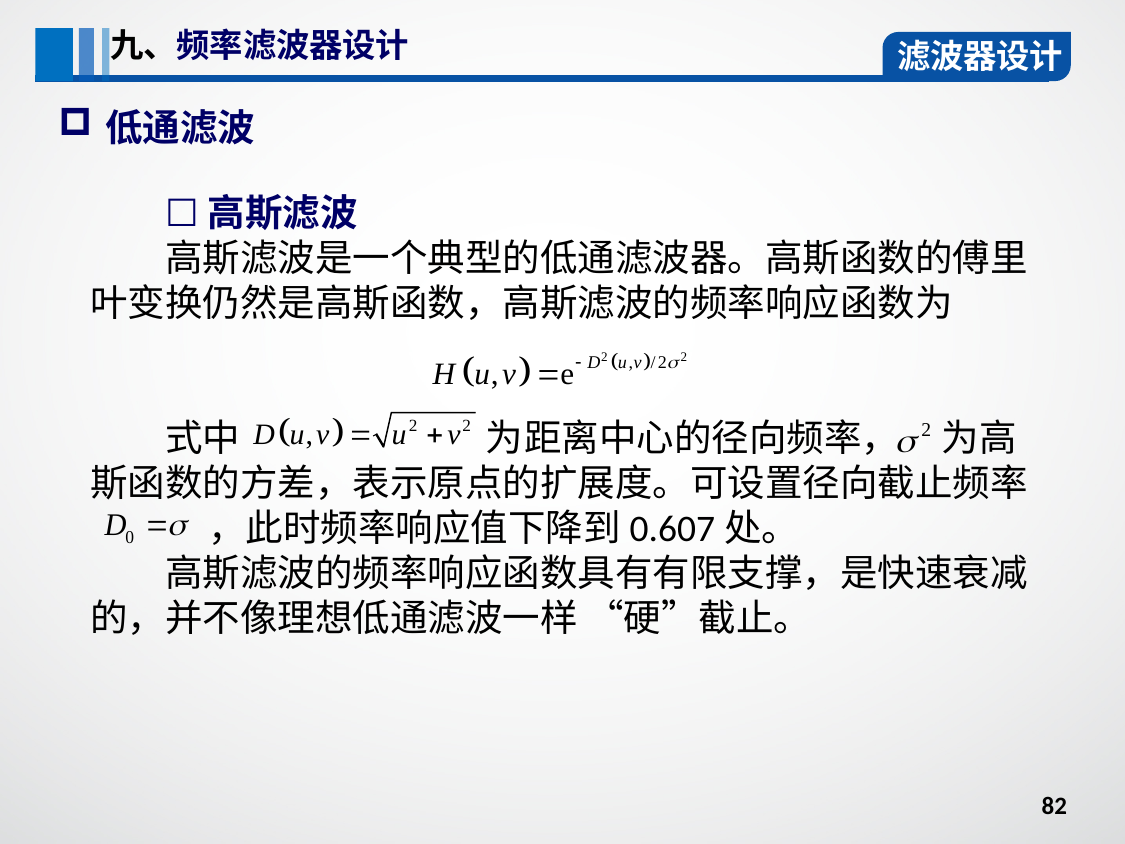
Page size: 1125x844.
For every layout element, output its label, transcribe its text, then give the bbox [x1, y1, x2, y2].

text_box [890, 414, 939, 463]
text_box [246, 403, 482, 463]
text_box ☐高斯滤波 高斯滤波是一个典型的低通滤波器。高斯函数的傅里叶变换仍然是高斯函数，高斯滤波的频率响应函数为 式中 为距离中心的径向频率， 为高斯函数的方差，表示原点的扩展度。可设置径向截止频率 ，此时频率响应值下降到0.607处。 高斯滤波的频率响应函数具有有限支撑，是快速衰减的，并不像理想低通滤波一样 “硬”截止。 [75, 181, 1051, 784]
text_box 低通滤波 [43, 96, 678, 157]
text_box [553, 404, 572, 440]
text_box 九、频率滤波器设计 [75, 17, 445, 72]
text_box 82 [829, 781, 1083, 827]
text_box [97, 504, 196, 552]
picture [0, 0, 1125, 844]
text_box 滤波器设计 [867, 28, 1093, 83]
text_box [425, 344, 698, 404]
